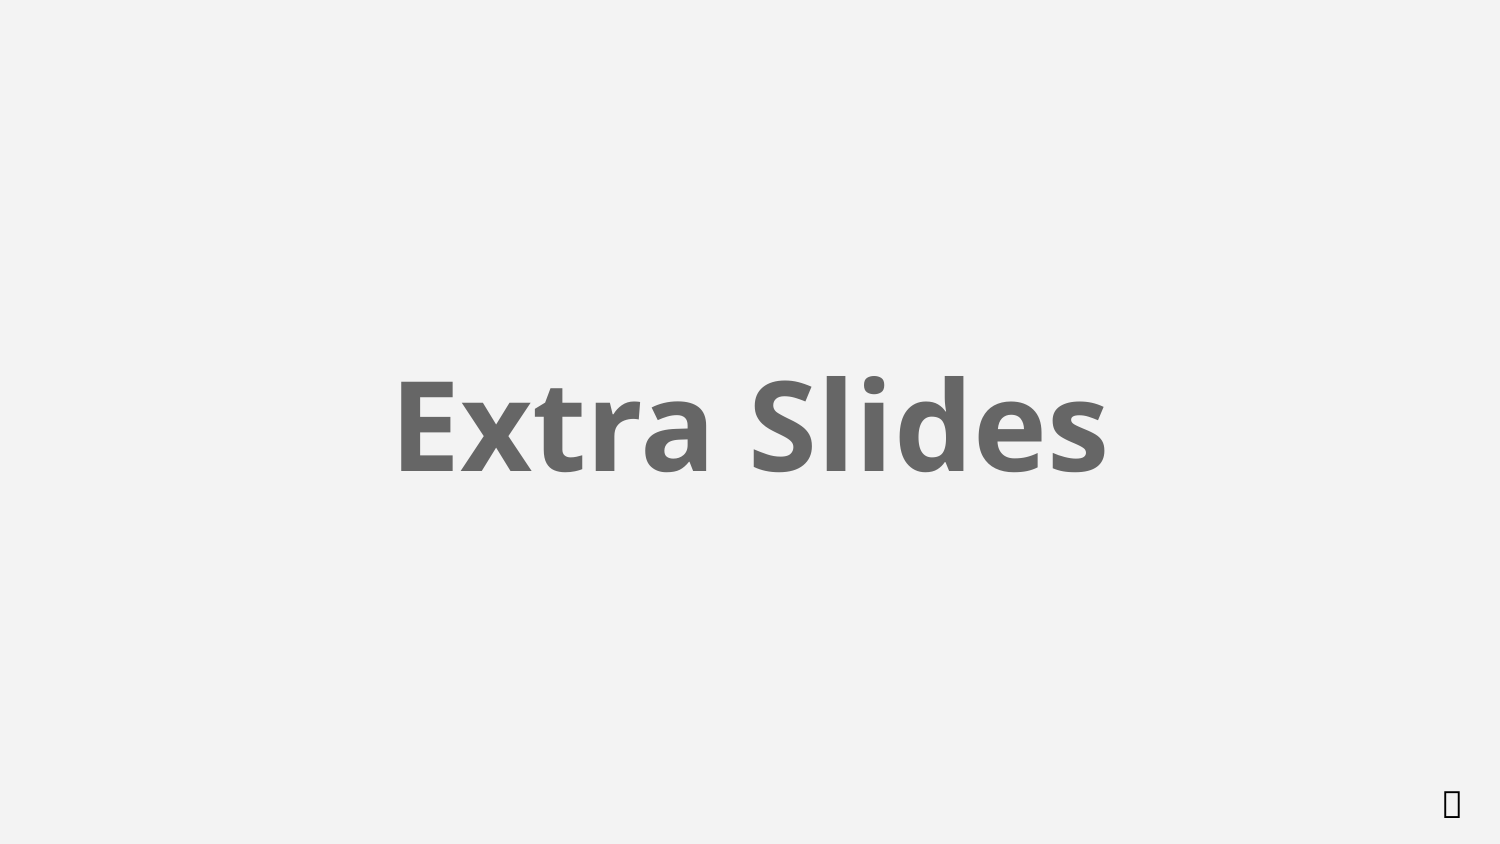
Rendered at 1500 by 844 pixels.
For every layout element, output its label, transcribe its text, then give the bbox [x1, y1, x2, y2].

title Extra Slides [68, 86, 1432, 758]
